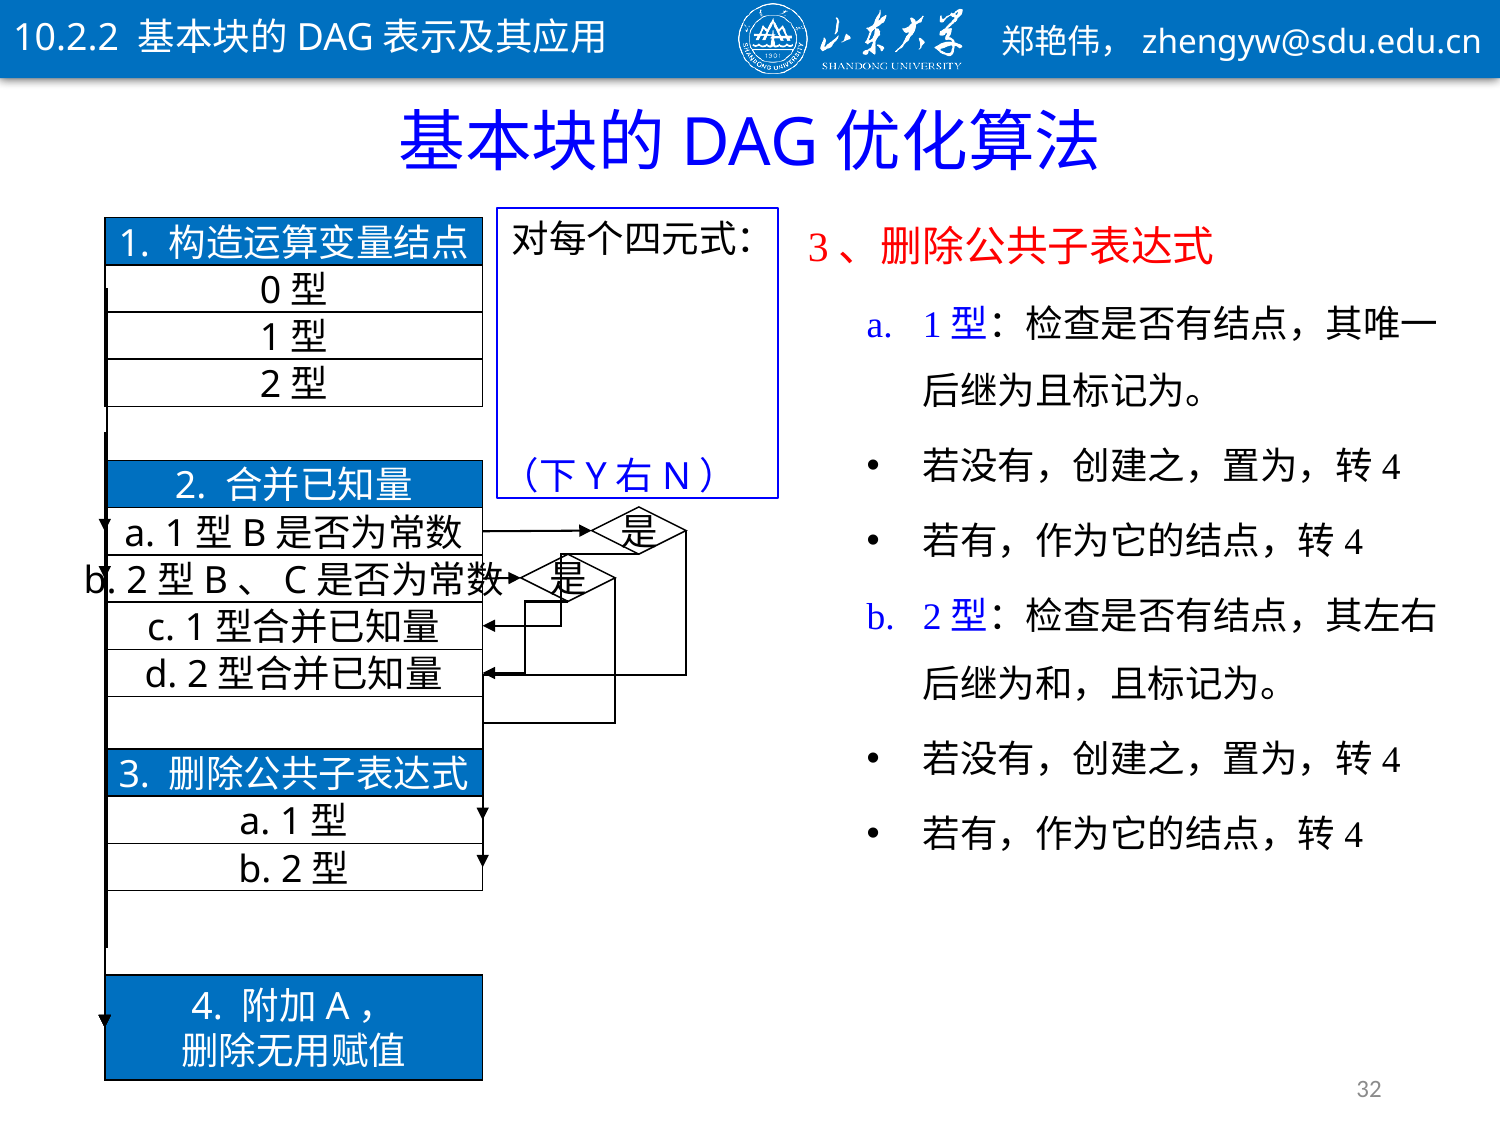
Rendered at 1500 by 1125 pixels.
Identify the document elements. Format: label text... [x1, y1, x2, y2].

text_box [104, 208, 778, 1080]
picture [738, 3, 963, 74]
text_box 10.2.2 基本块的DAG表示及其应用 [0, 5, 623, 66]
text_box 基本块的DAG优化算法 [0, 91, 1500, 187]
slide_number 32 [1059, 1057, 1397, 1118]
